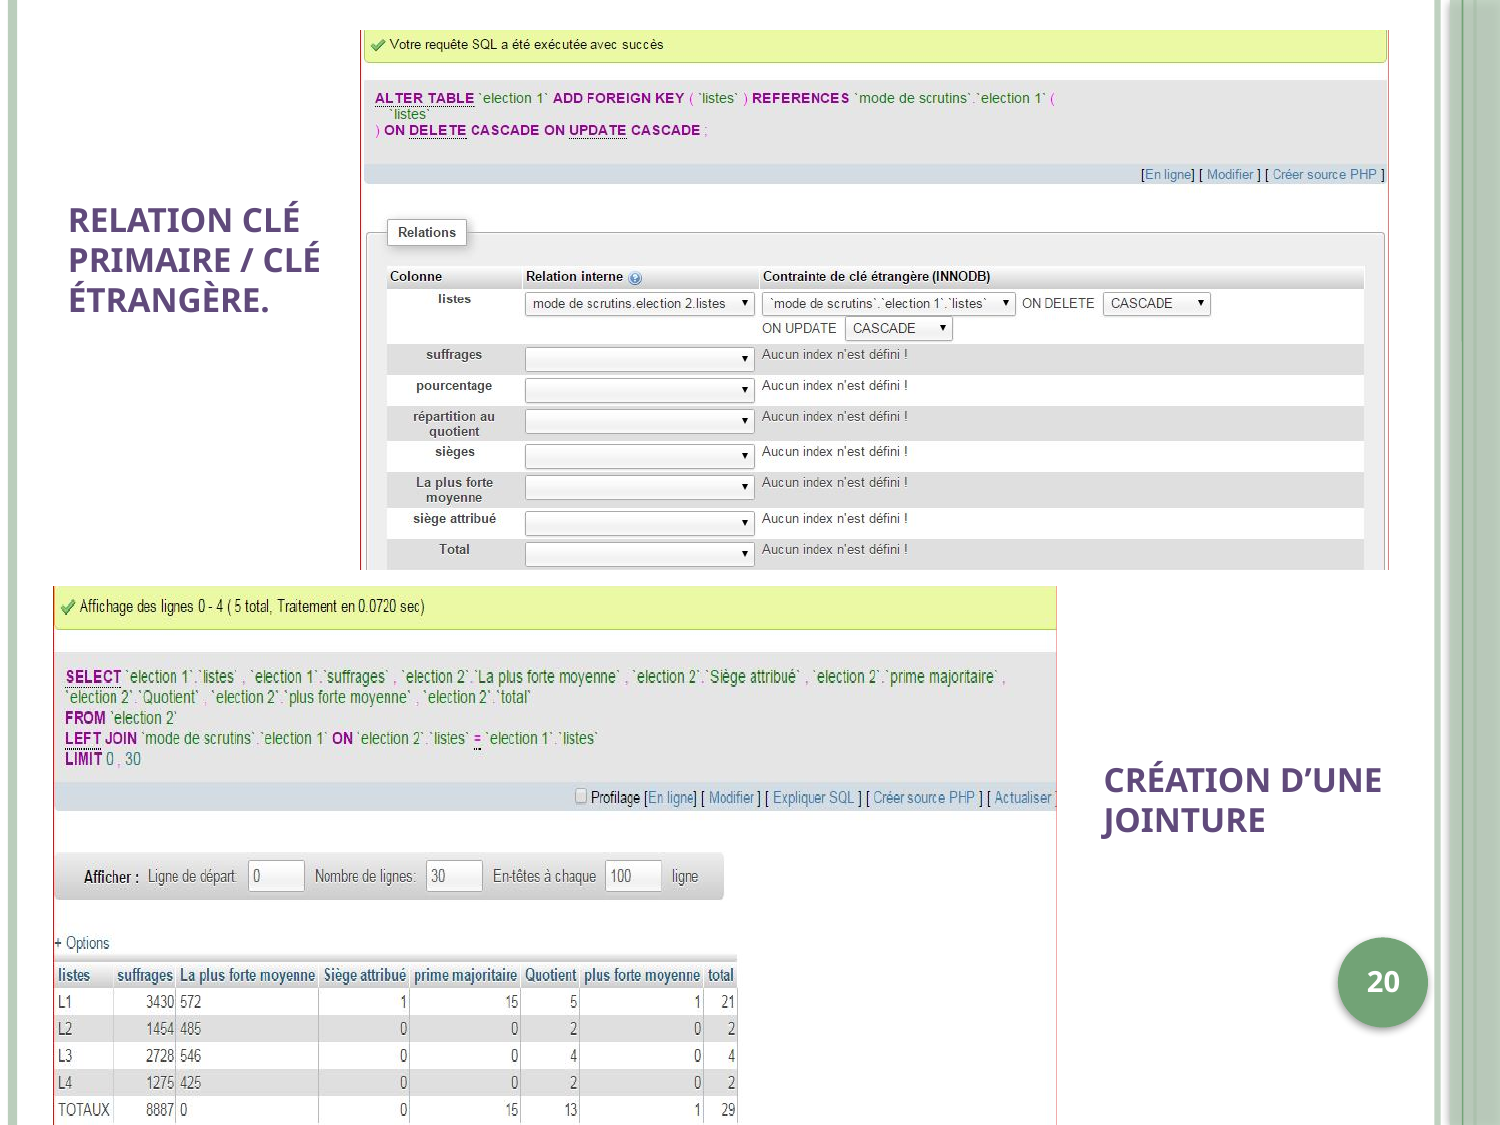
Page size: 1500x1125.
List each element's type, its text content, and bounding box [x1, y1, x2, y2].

picture [359, 30, 1390, 571]
text_box Création d’une jointure [1088, 751, 1412, 846]
slide_number 20 [1333, 940, 1434, 1027]
title Relation clé primaire / clé étrangère. [53, 101, 353, 327]
picture [52, 585, 1058, 1125]
